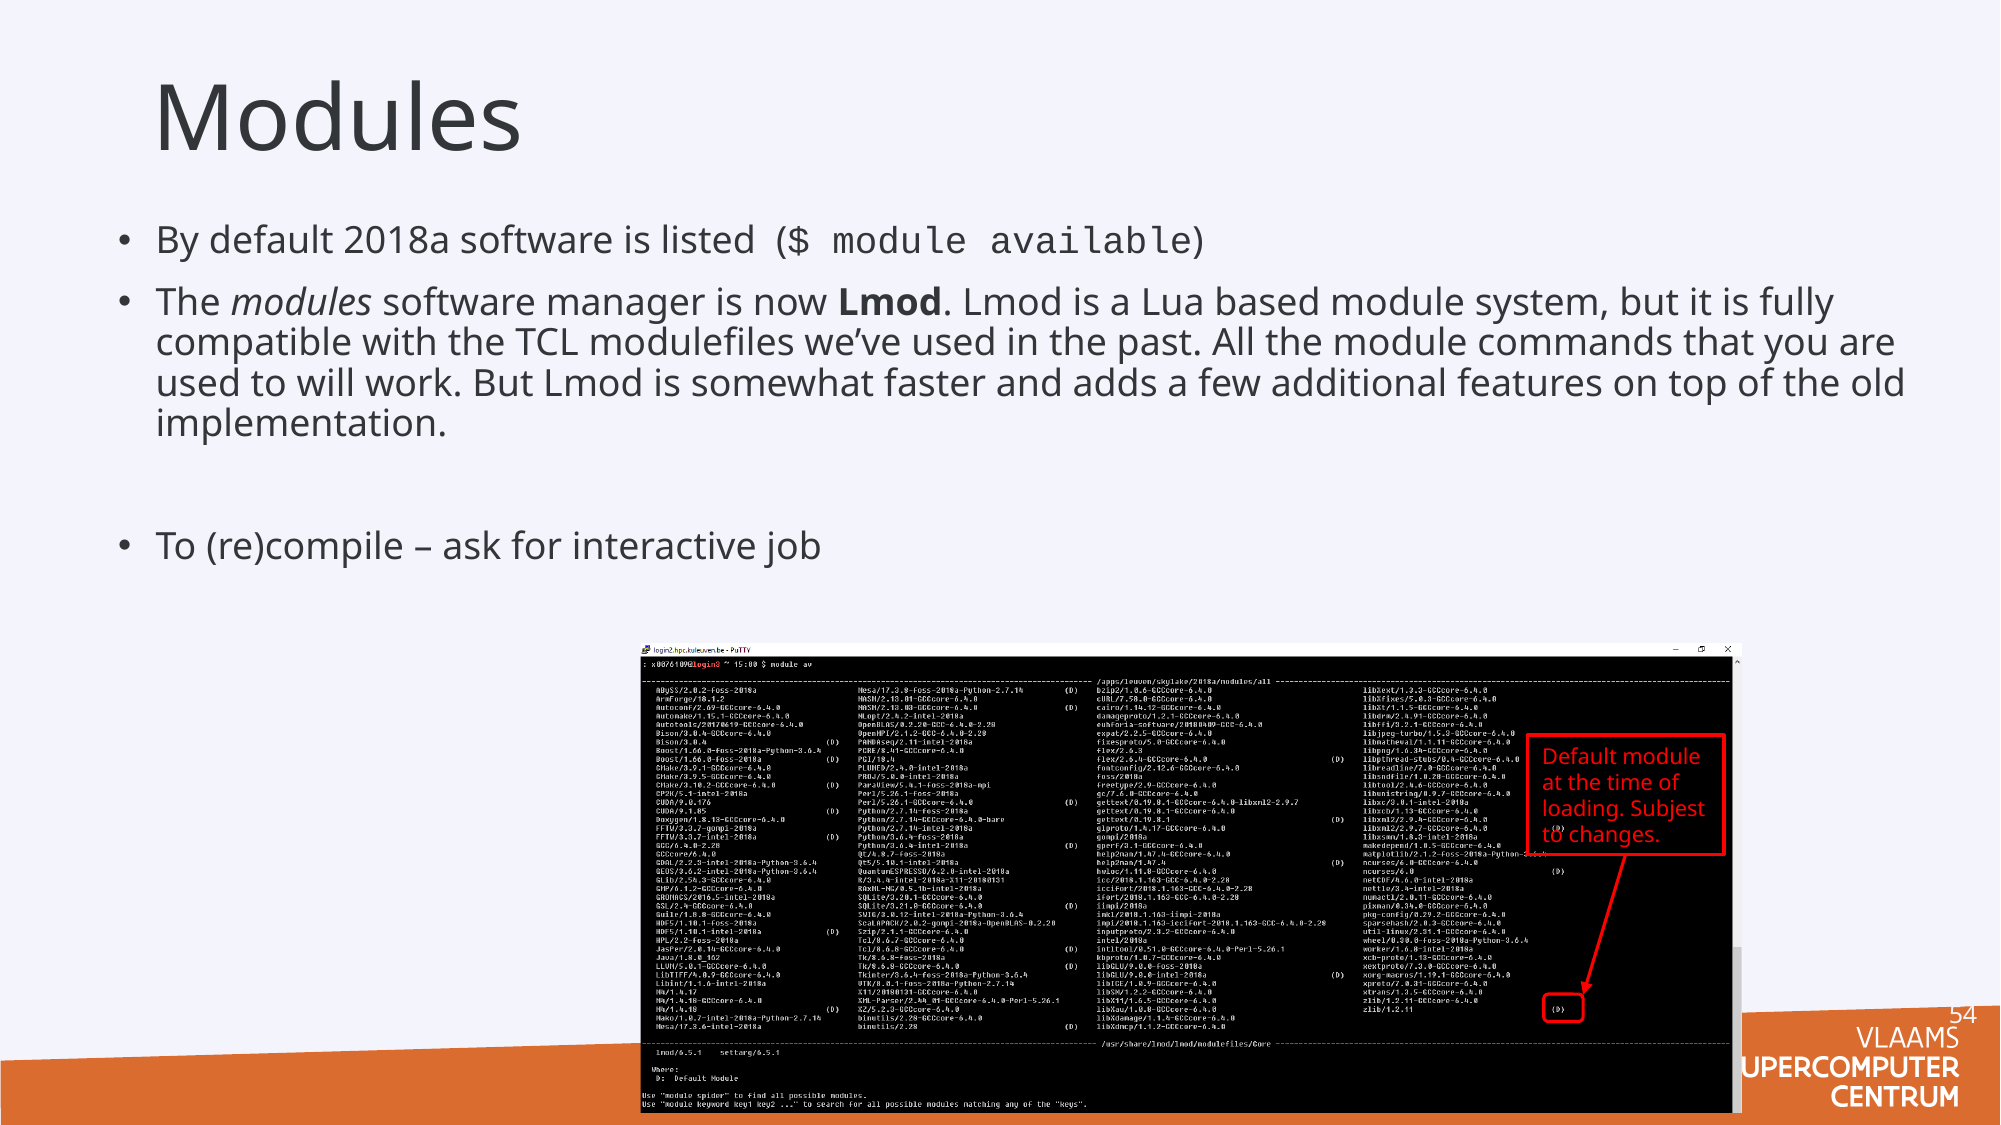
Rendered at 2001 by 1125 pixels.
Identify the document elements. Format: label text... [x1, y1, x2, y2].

slide_number 54 [1787, 992, 1993, 1040]
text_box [1527, 734, 1724, 1022]
picture [640, 643, 1960, 1117]
list By default 2018a software is listed ($ module available) The modules software manager is now Lmod. Lmod is a Lua based module system, but it is fully compatible with the TCL modulefiles we’ve used in the past. All the module commands that you are used to will work. But Lmod is somewhat faster and adds a few additional features on top of the old implementation. To (re)compile – ask for interactive job [118, 221, 1941, 948]
title Modules [137, 11, 1863, 221]
